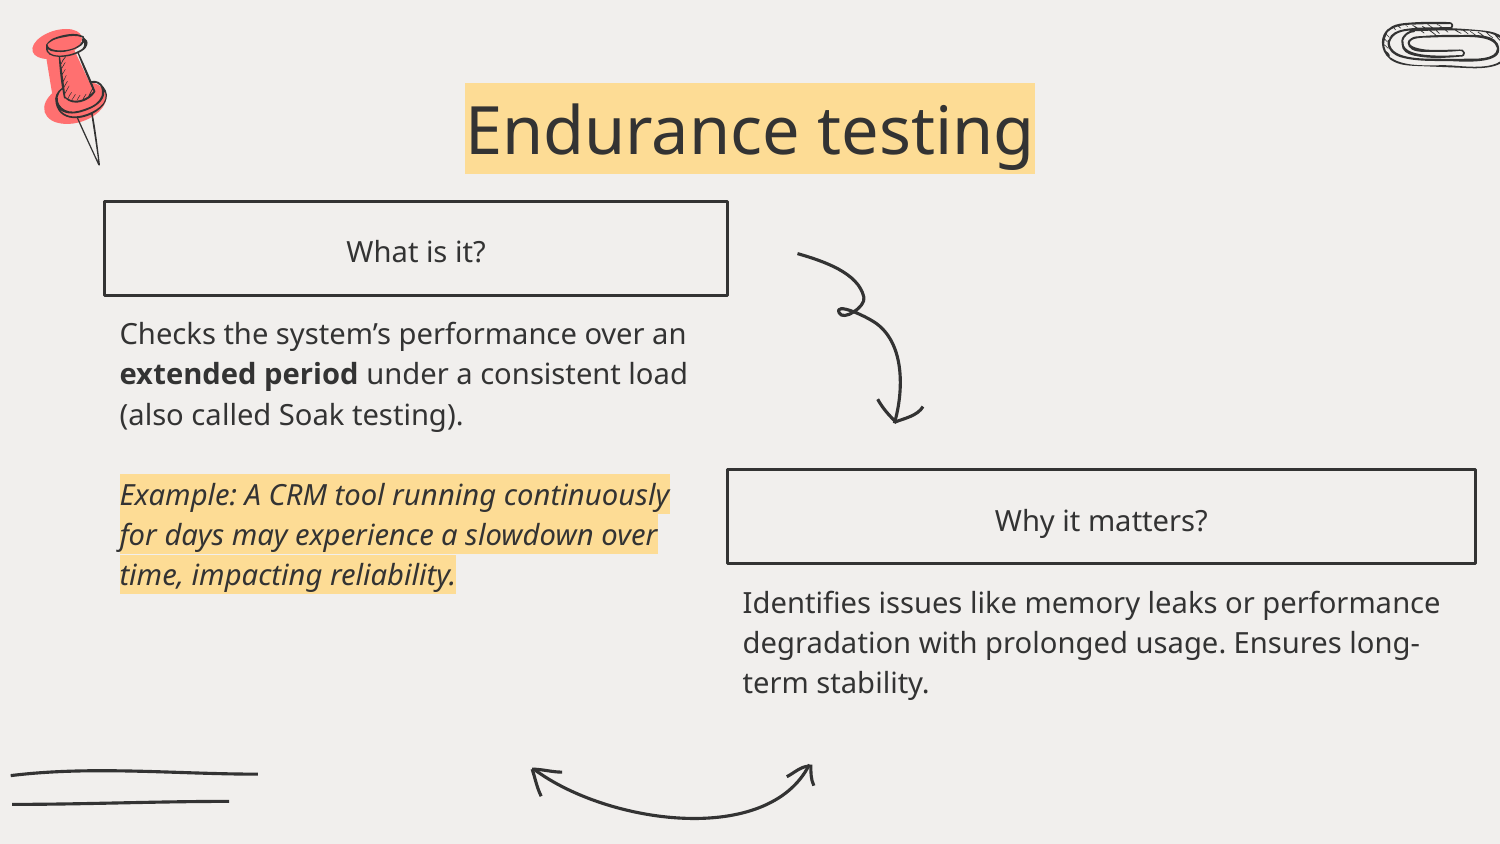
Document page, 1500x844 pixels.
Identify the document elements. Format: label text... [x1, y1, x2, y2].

subtitle Identifies issues like memory leaks or performance degradation with prolonged usage. Ensures long-term stability. [727, 564, 1476, 710]
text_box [774, 273, 939, 410]
title Endurance testing [118, 72, 1382, 167]
subtitle What is it? [104, 201, 728, 296]
subtitle Checks the system’s performance over an extended period under a consistent load (also called Soak testing). Example: A CRM tool running continuously for days may experience a slowdown over time, impacting reliability. [104, 296, 728, 442]
subtitle Why it matters? [727, 469, 1476, 564]
